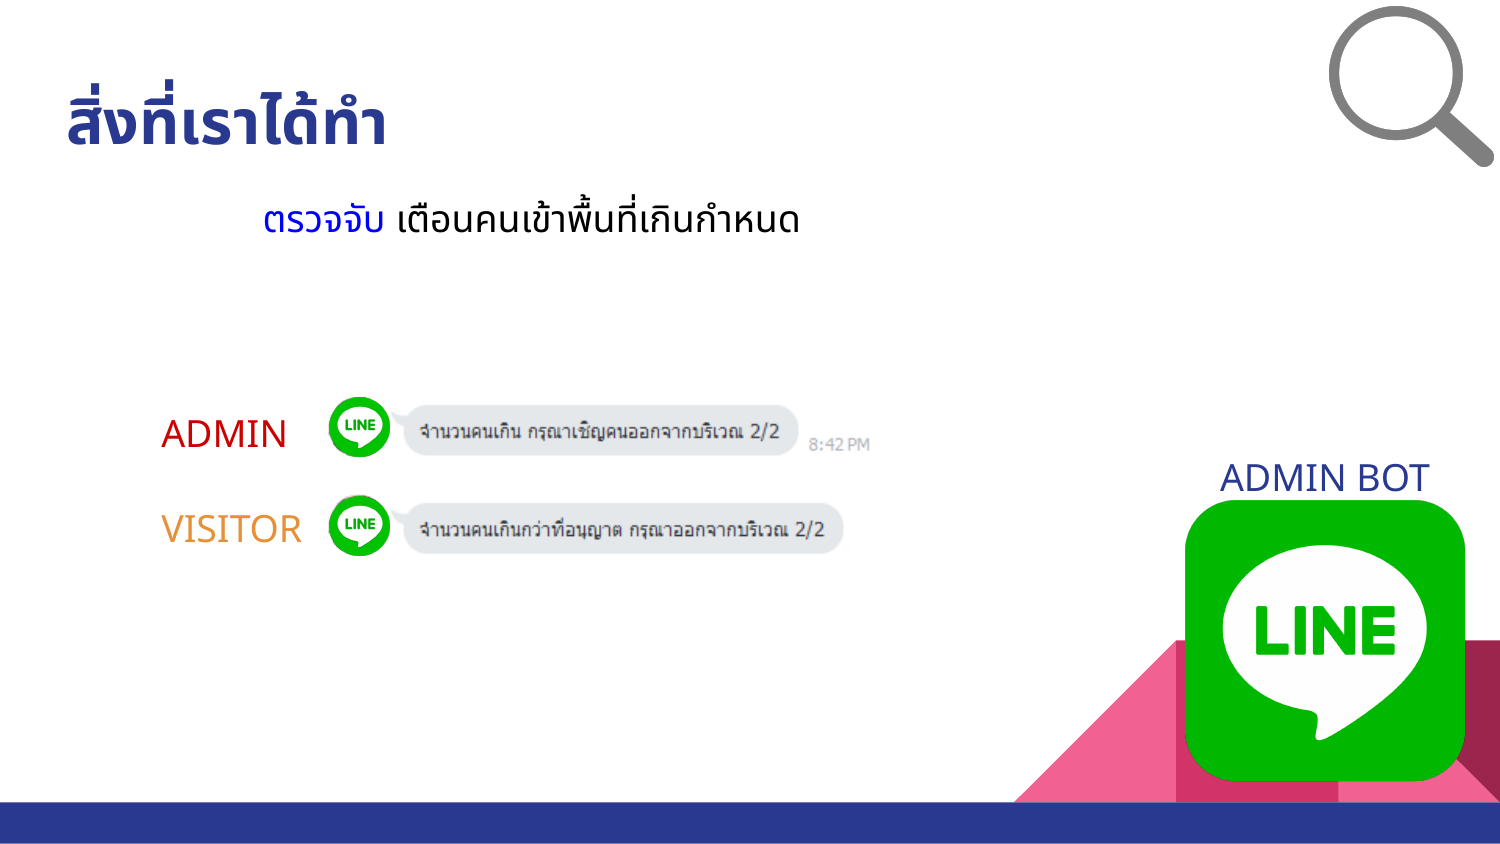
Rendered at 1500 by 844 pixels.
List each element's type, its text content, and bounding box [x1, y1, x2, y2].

title ADMIN BOT [1178, 439, 1472, 511]
picture [1328, 6, 1494, 167]
picture [321, 489, 862, 562]
title สิ่งที่เราได้ทำ [51, 67, 1323, 167]
title ADMIN [146, 394, 311, 467]
title VISITOR [146, 489, 320, 562]
title ตรวจจับ เตือนคนเข้าพื้นที่เกินกำหนด [247, 179, 933, 252]
picture [1184, 499, 1466, 782]
picture [321, 388, 921, 473]
